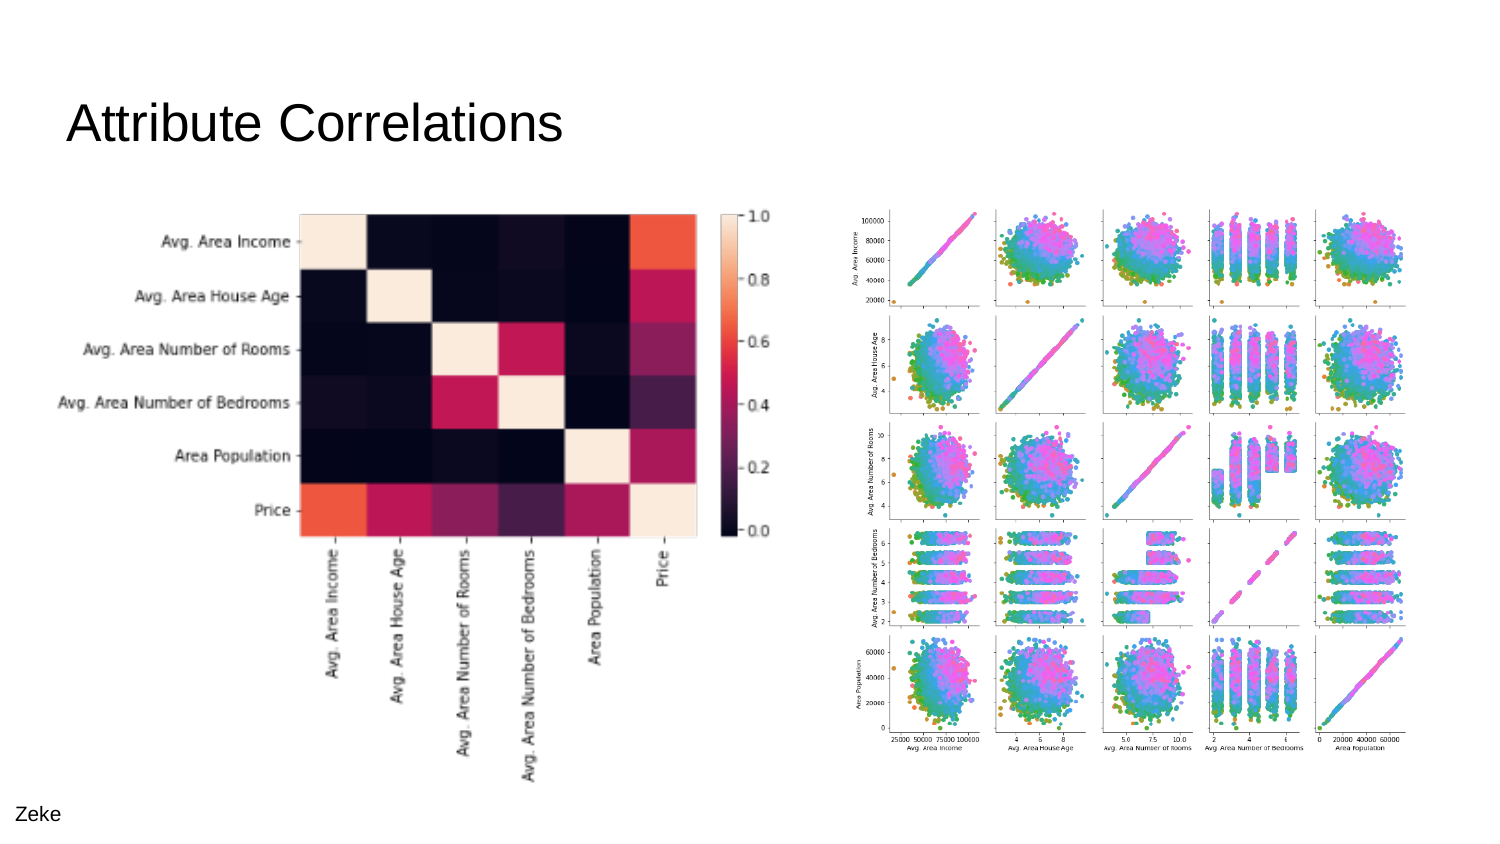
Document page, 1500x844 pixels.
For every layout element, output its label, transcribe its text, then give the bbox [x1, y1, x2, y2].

picture [50, 57, 1500, 844]
text_box Zeke [0, 788, 140, 839]
title Attribute Correlations [51, 72, 693, 125]
